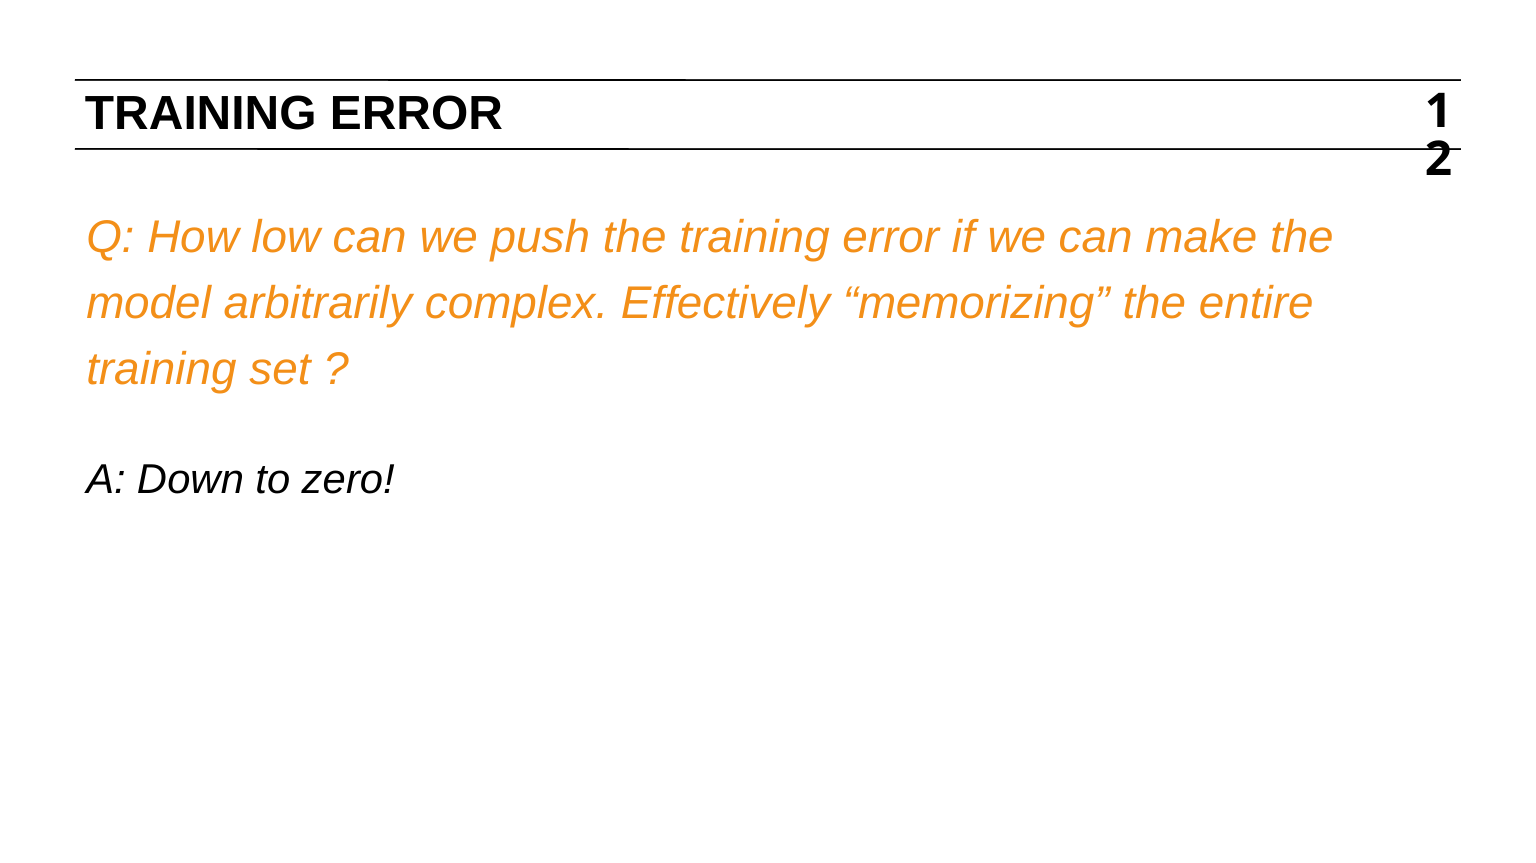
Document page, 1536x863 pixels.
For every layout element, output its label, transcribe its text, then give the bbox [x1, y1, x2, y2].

slide_number 12 [1424, 83, 1456, 142]
text_box Q: How low can we push the training error if we can make the model arbitrarily complex. Effectively “memorizing” the entire training set ? A: Down to zero! [78, 188, 1458, 509]
title TRAINING ERROR [76, 82, 1369, 251]
